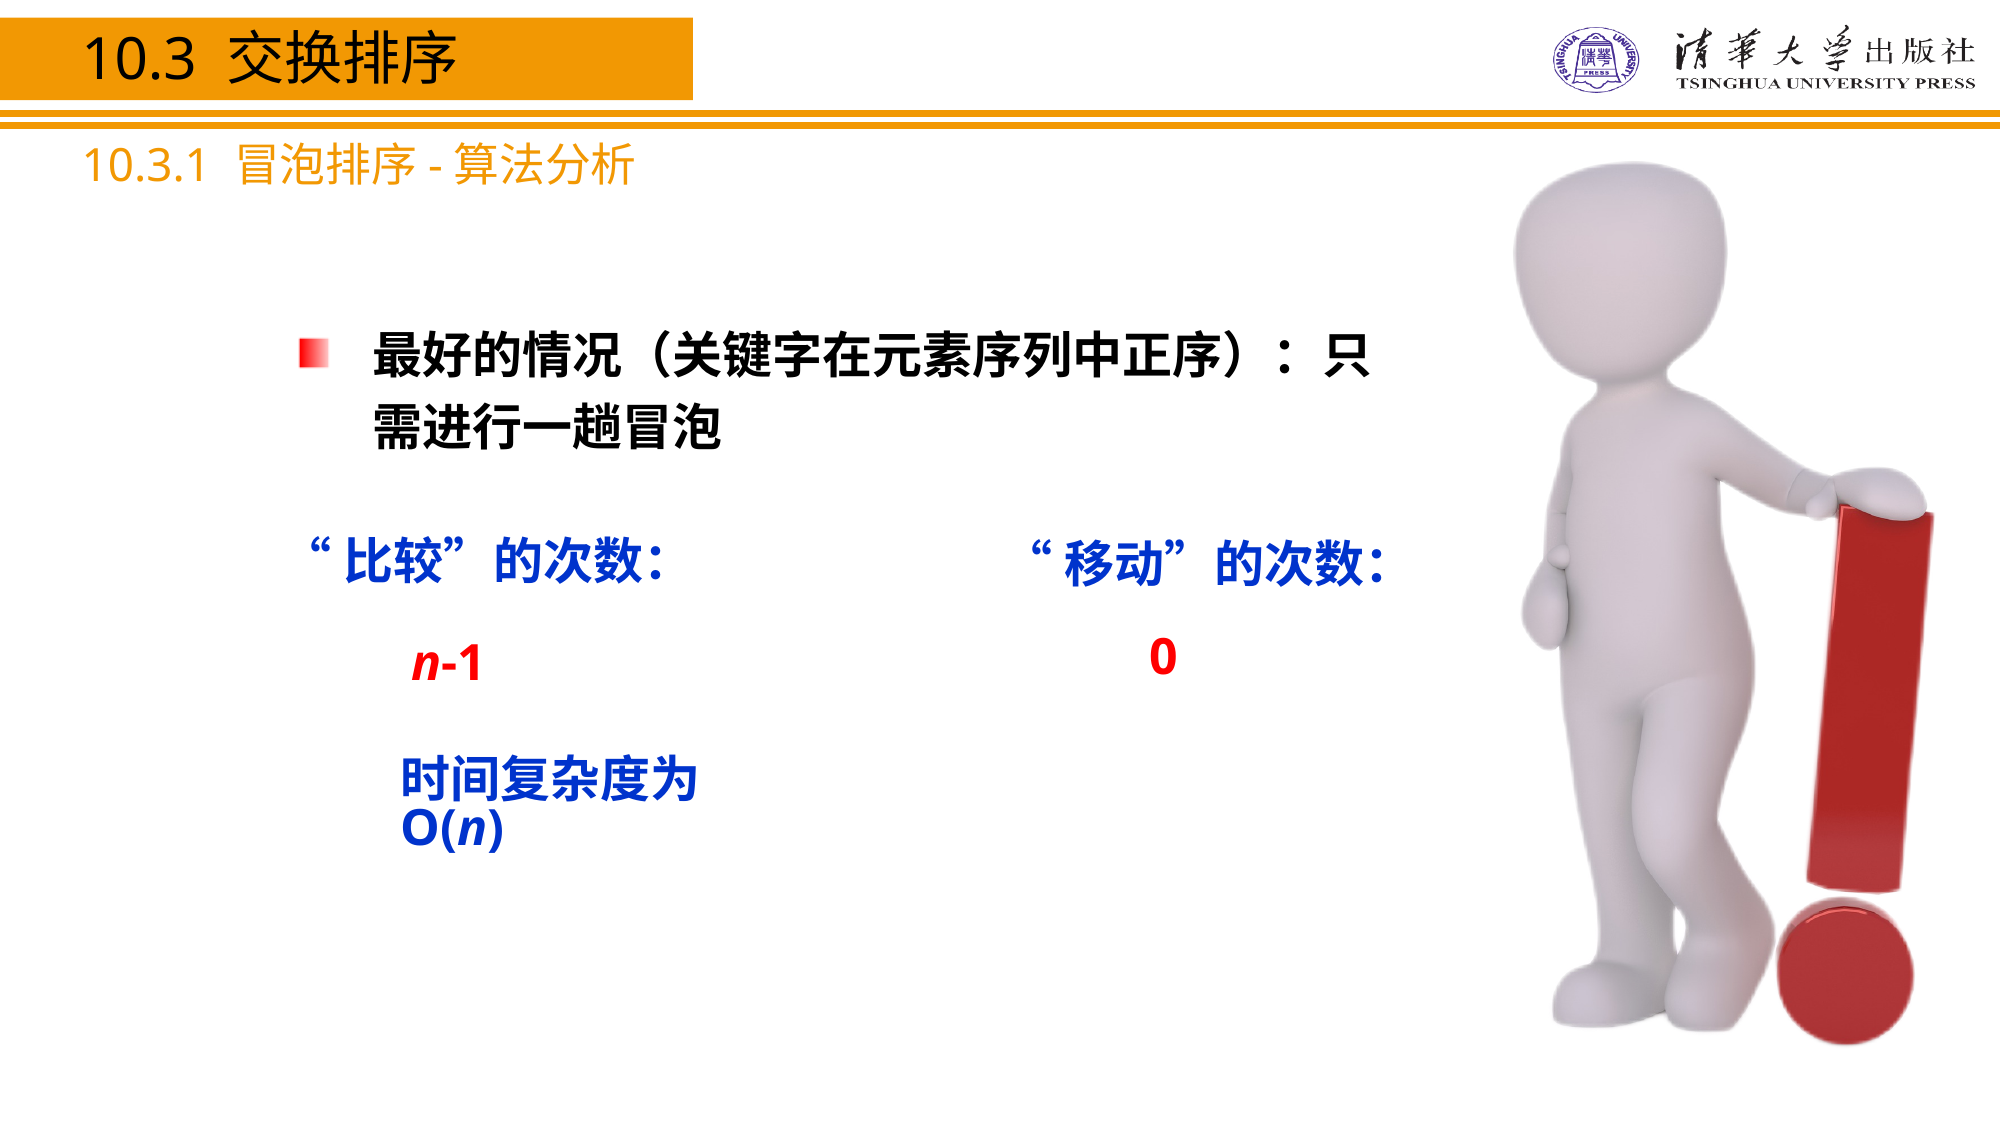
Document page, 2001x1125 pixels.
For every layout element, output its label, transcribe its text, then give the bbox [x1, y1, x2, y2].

text_box 时间复杂度为O(n) [385, 751, 832, 863]
picture [1133, 0, 2001, 1110]
text_box “比较”的次数： [266, 534, 709, 597]
text_box 10.3 交换排序 [66, 27, 638, 99]
picture [297, 336, 333, 372]
text_box 最好的情况（关键字在元素序列中正序）：只需进行一趟冒泡 [266, 298, 1128, 470]
text_box “移动”的次数： [987, 536, 1128, 600]
text_box n-1 [396, 634, 502, 697]
text_box 10.3.1 冒泡排序-算法分析 [66, 139, 658, 199]
